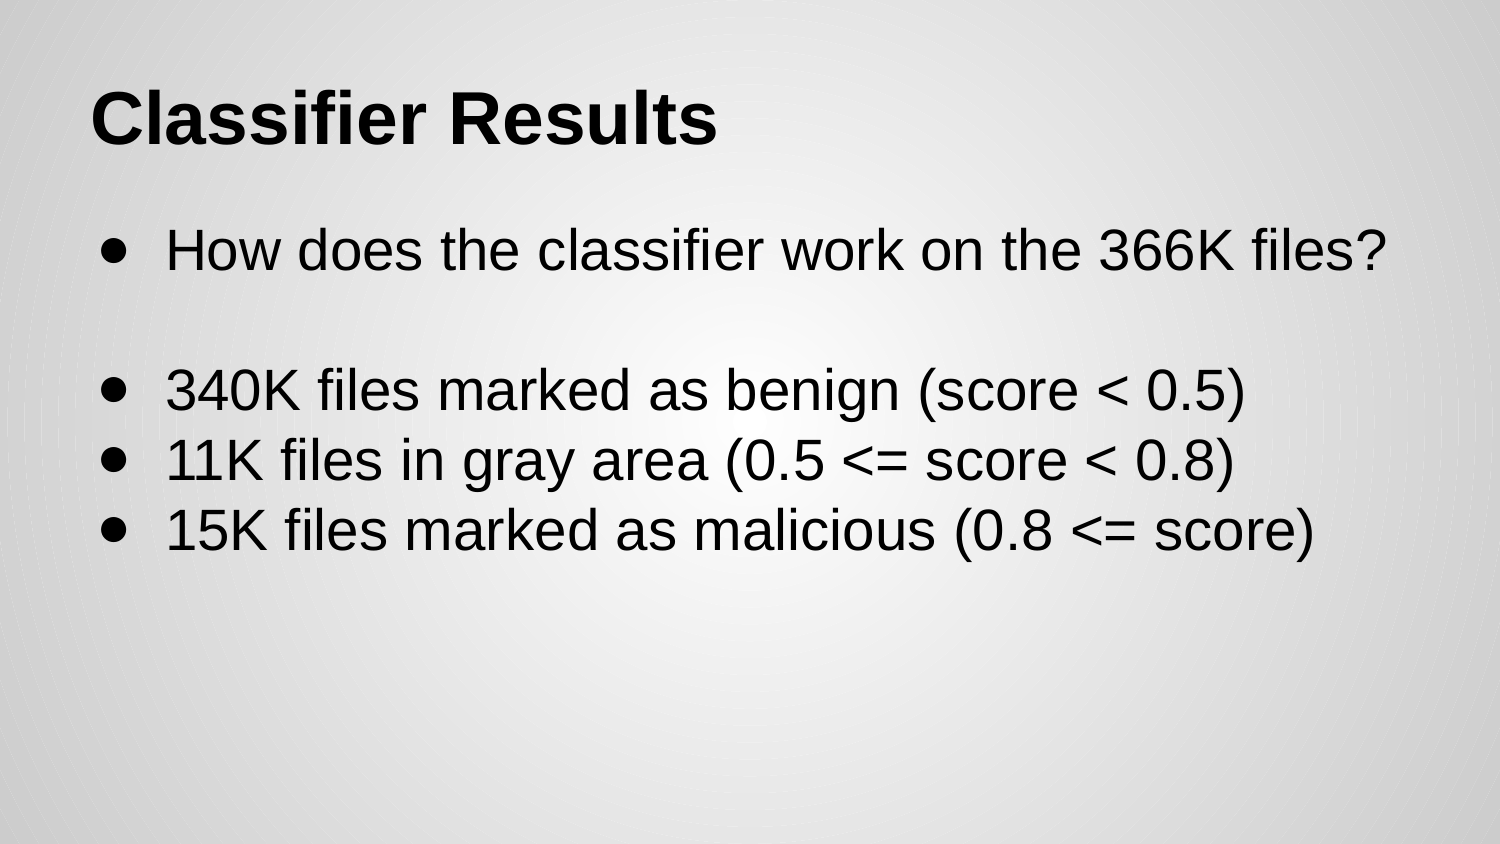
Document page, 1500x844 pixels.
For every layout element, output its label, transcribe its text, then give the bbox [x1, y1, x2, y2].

title Classifier Results [75, 33, 1425, 175]
list How does the classifier work on the 366K files? 340K files marked as benign (score < 0.5) 11K files in gray area (0.5 <= score < 0.8) 15K files marked as malicious (0.8 <= score) [75, 196, 1411, 808]
